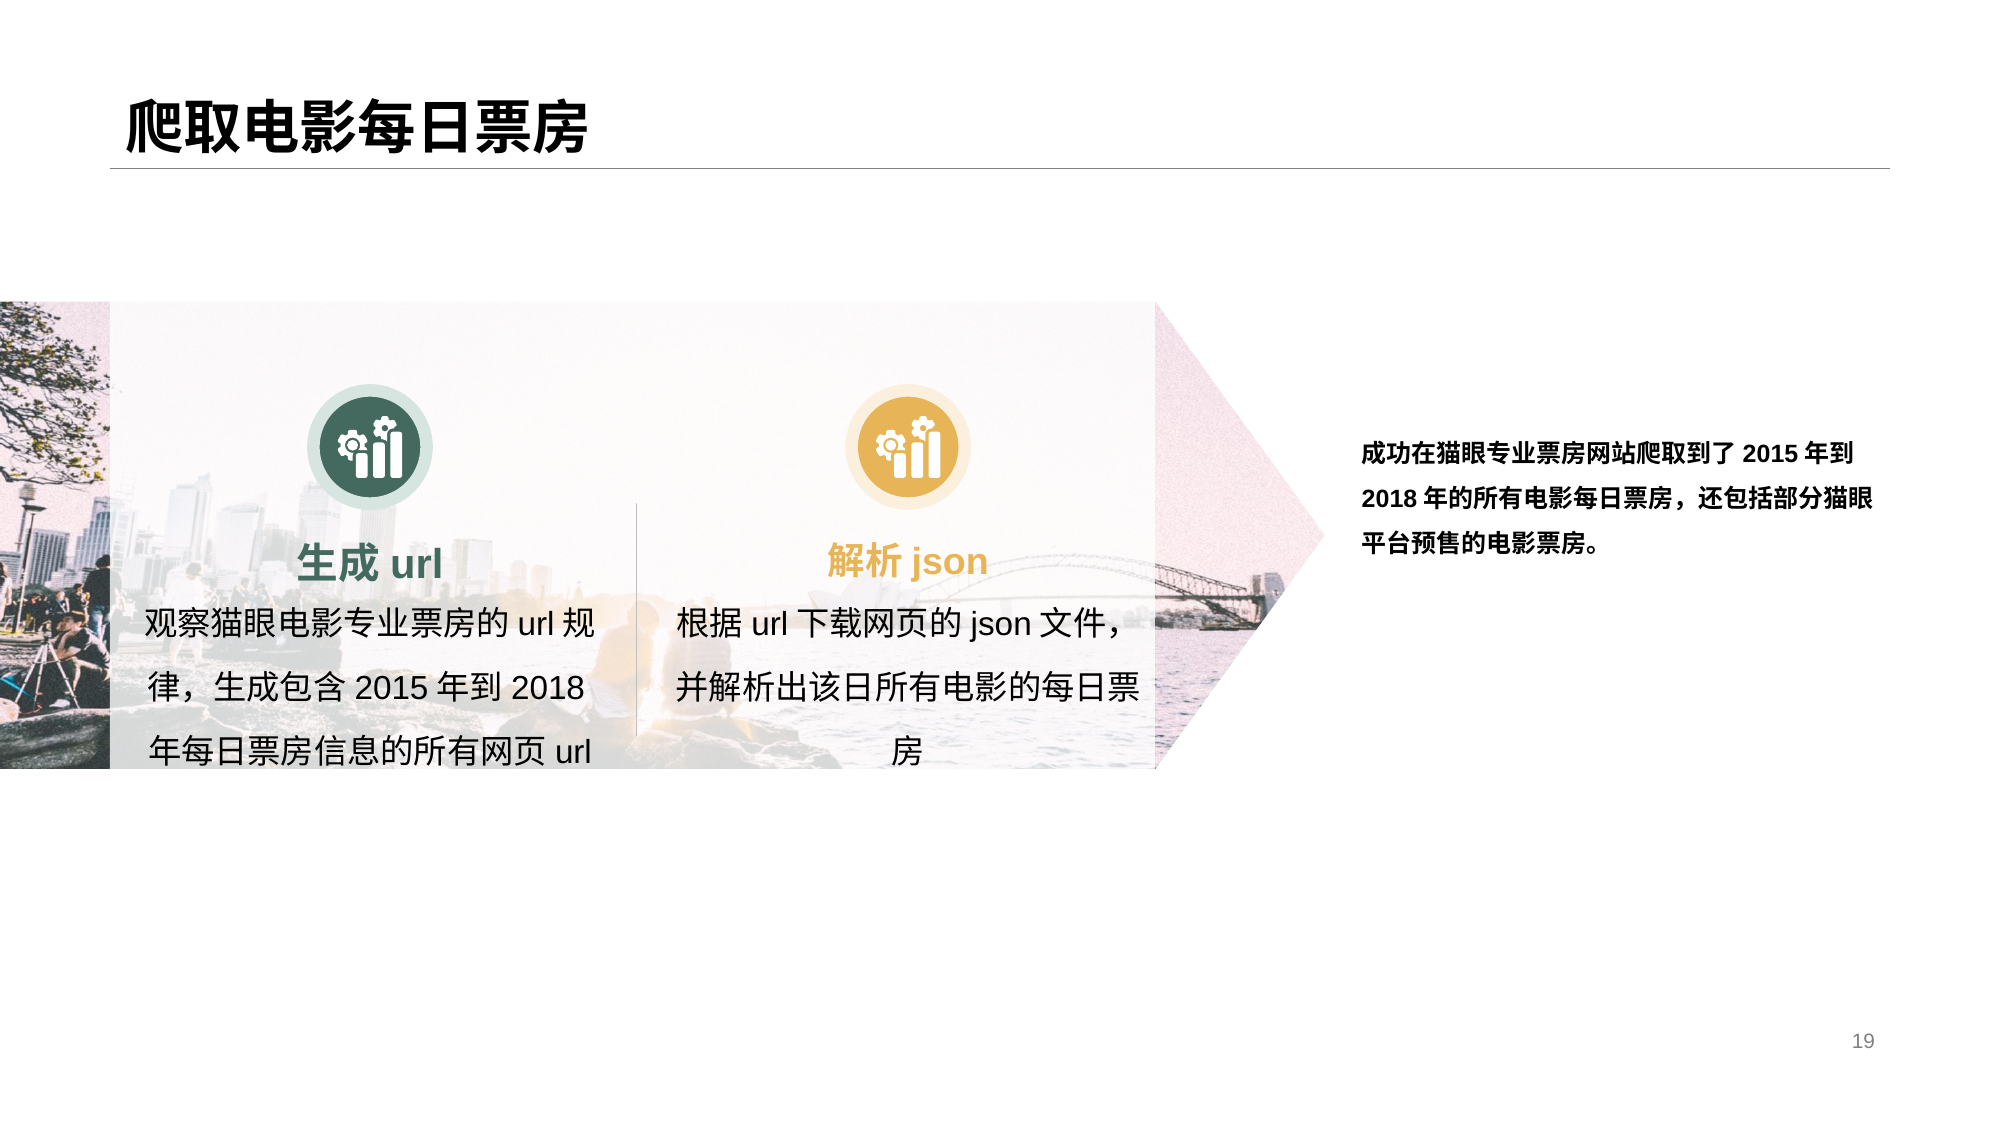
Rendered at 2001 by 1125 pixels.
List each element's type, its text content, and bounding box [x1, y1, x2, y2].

title 爬取电影每日票房 [109, 0, 1890, 169]
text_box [0, 298, 1891, 769]
slide_number 19 [1412, 1022, 1890, 1057]
